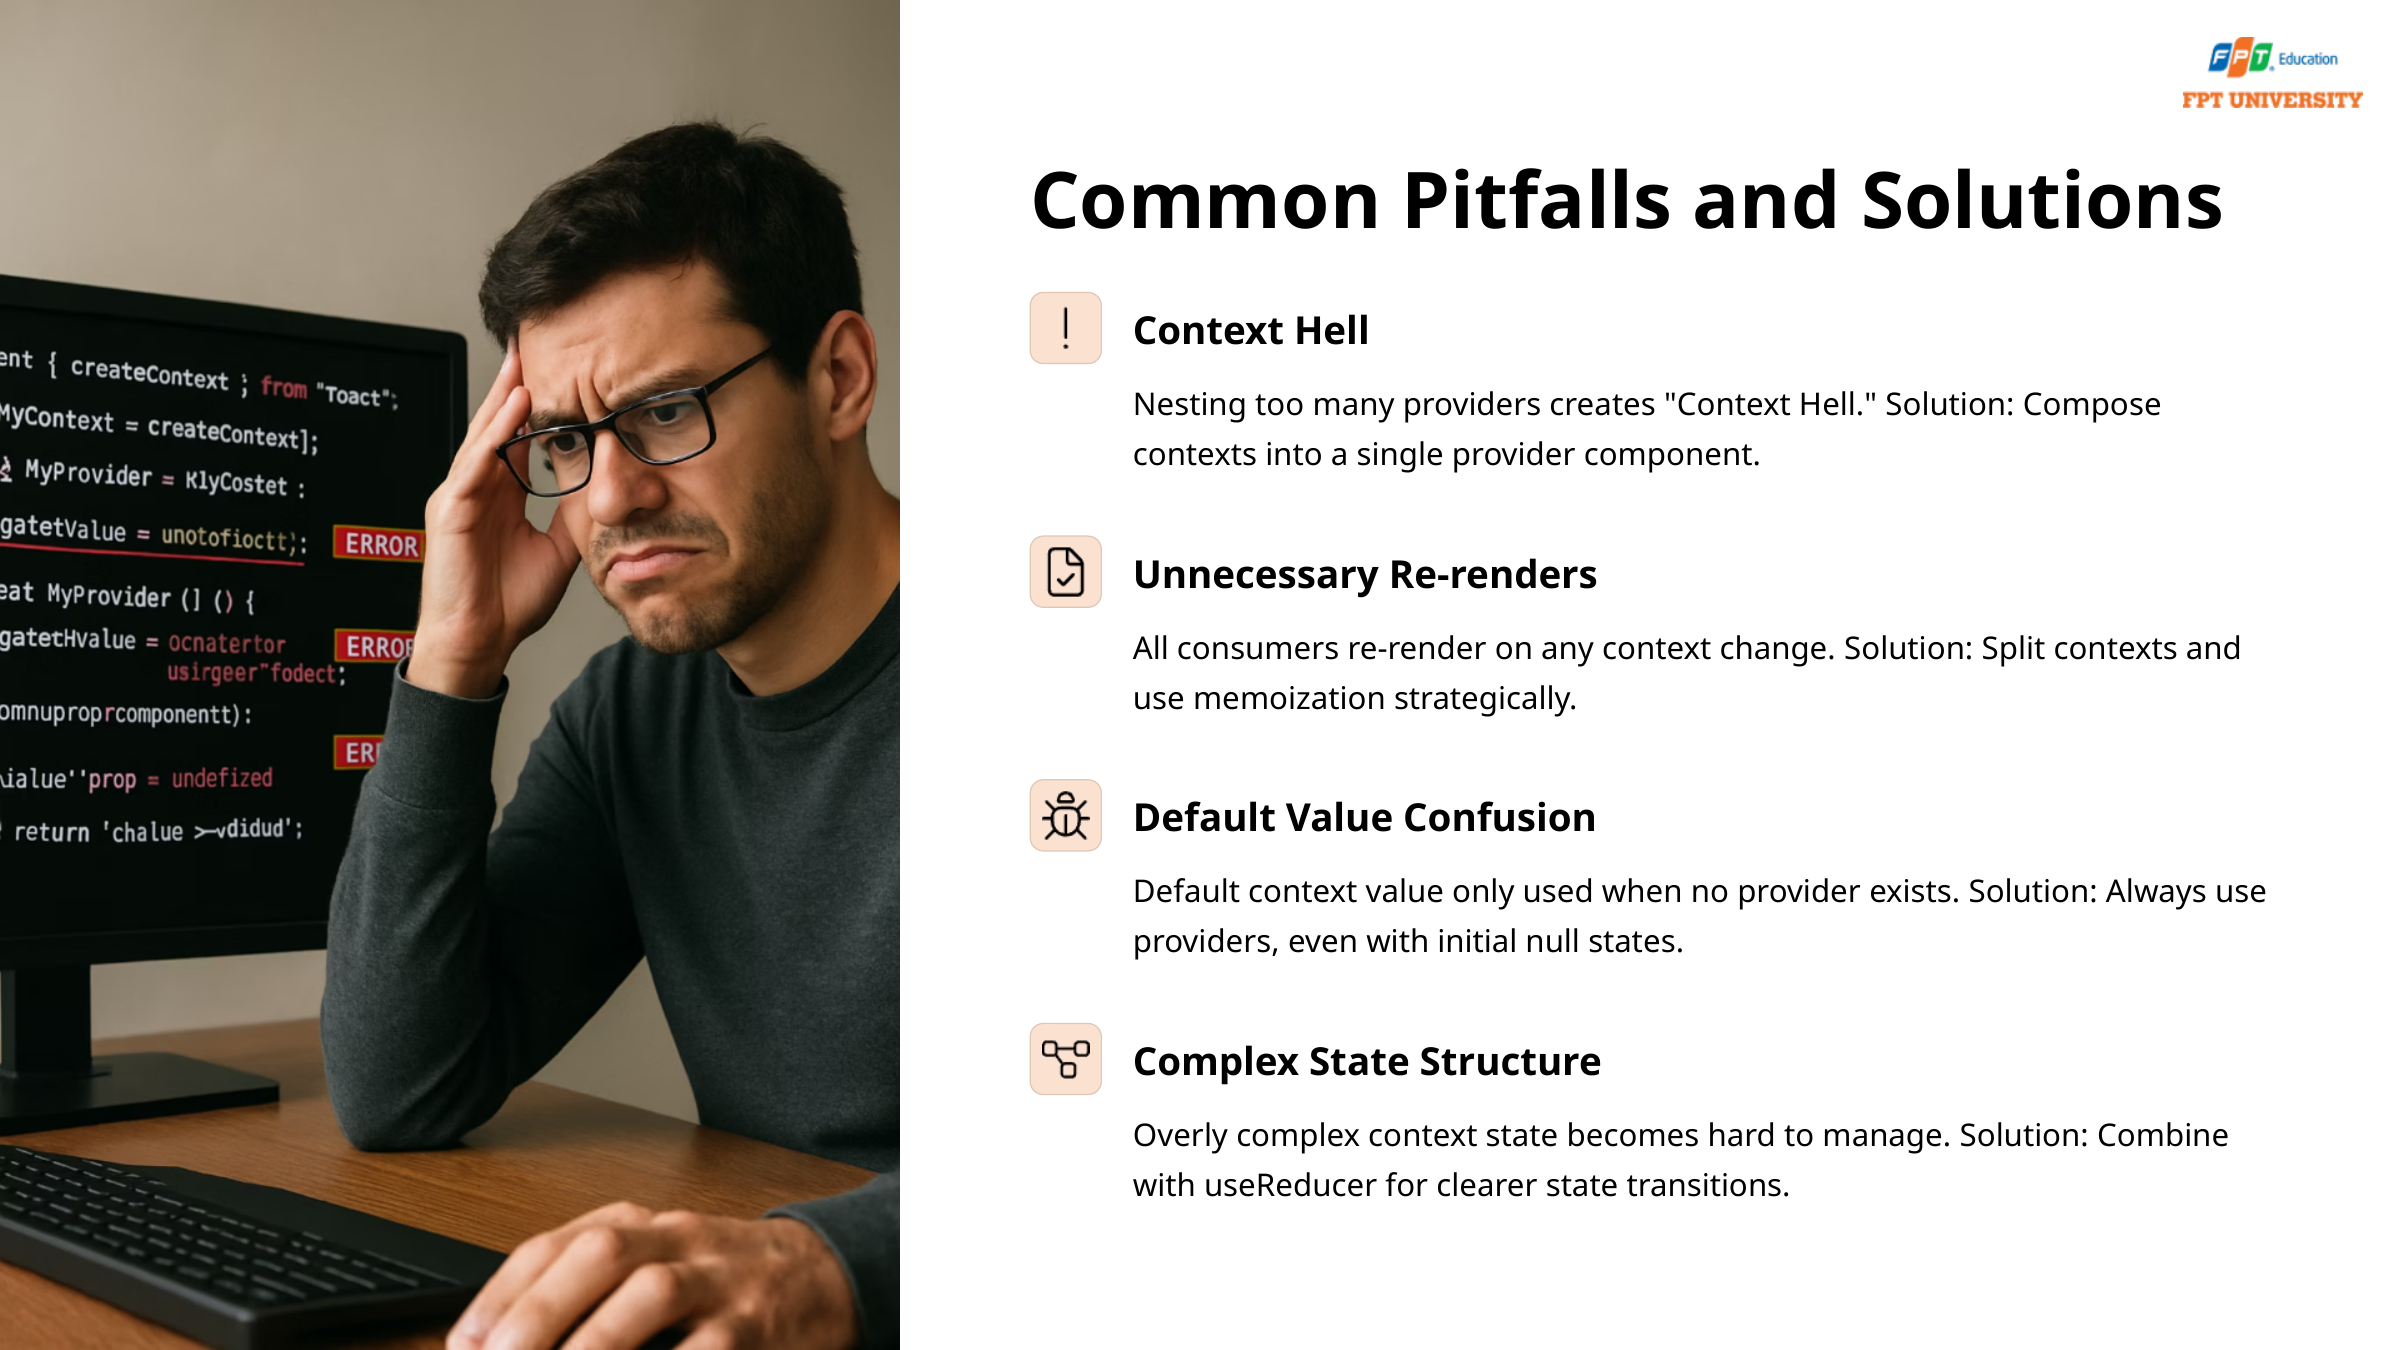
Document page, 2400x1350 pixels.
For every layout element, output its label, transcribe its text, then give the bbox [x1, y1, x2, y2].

text_box [1030, 779, 1102, 851]
text_box [1030, 1023, 1102, 1095]
picture [0, 0, 900, 1350]
text_box [1030, 292, 1102, 364]
text_box Overly complex context state becomes hard to manage. Solution: Combine with useReducer for clearer state transitions. [1132, 1102, 2270, 1204]
text_box [1030, 536, 1102, 608]
text_box Unnecessary Re-renders [1132, 546, 1616, 597]
text_box Context Hell [1132, 303, 1529, 353]
picture [1042, 785, 1090, 845]
text_box Nesting too many providers creates "Context Hell." Solution: Compose contexts into a single provider component. [1132, 371, 2270, 473]
picture [1042, 1029, 1090, 1089]
picture [2182, 37, 2363, 108]
text_box Default Value Confusion [1132, 790, 1601, 841]
text_box All consumers re-render on any context change. Solution: Split contexts and use memoization strategically. [1132, 615, 2270, 717]
picture [1042, 298, 1090, 358]
text_box Default context value only used when no provider exists. Solution: Always use providers, even with initial null states. [1132, 858, 2270, 961]
picture [1042, 541, 1090, 602]
text_box Complex State Structure [1132, 1034, 1606, 1084]
text_box Common Pitfalls and Solutions [1030, 146, 2206, 245]
